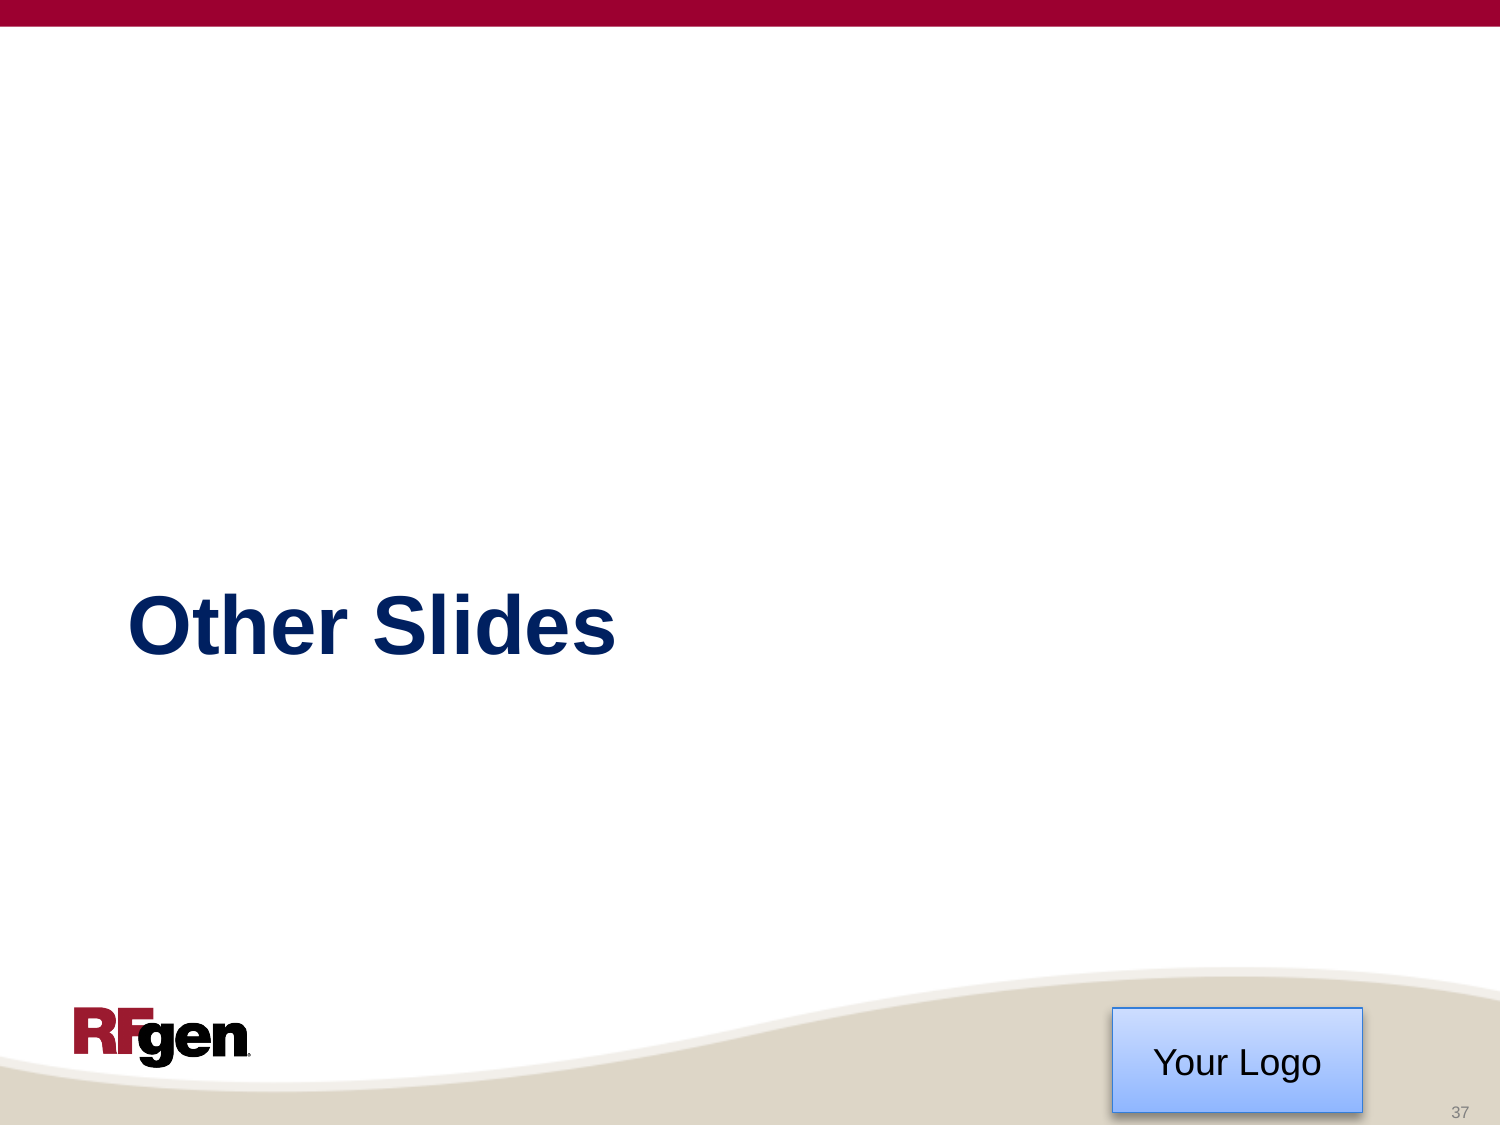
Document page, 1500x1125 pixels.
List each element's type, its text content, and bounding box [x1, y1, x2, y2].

picture [0, 958, 1500, 1125]
slide_number 37 [1429, 1081, 1492, 1125]
title Other Slides [112, 564, 1388, 788]
